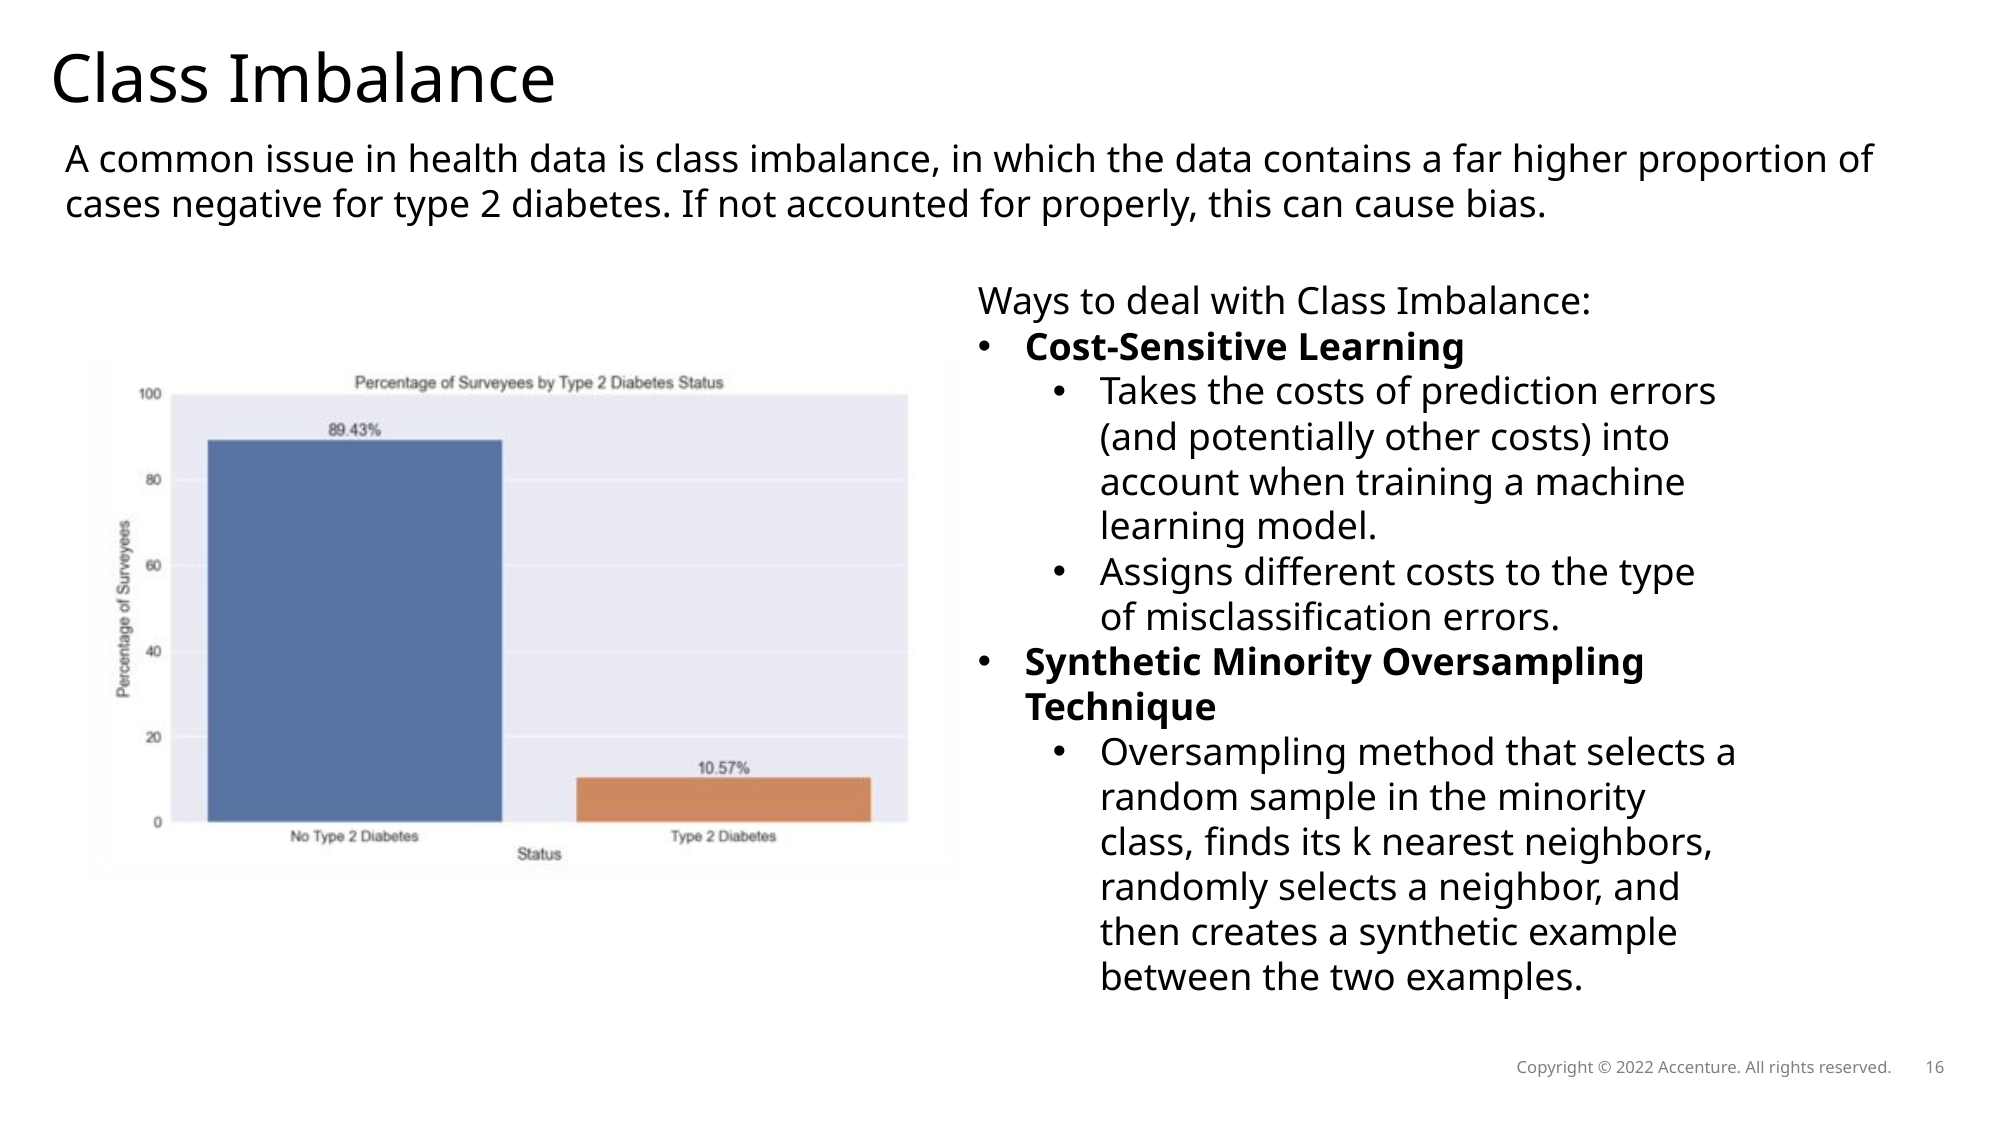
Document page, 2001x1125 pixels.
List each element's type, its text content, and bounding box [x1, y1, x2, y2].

text_box Ways to deal with Class Imbalance: Cost-Sensitive Learning Takes the costs of prediction errors (and potentially other costs) into account when training a machine learning model. Assigns different costs to the type of misclassification errors. Synthetic Minority Oversampling Technique Oversampling method that selects a random sample in the minority class, finds its k nearest neighbors, randomly selects a neighbor, and then creates a synthetic example between the two examples. [977, 277, 1747, 1125]
text_box A common issue in health data is class imbalance, in which the data contains a far higher proportion of cases negative for type 2 diabetes. If not accounted for properly, this can cause bias. [50, 127, 1906, 232]
picture [89, 357, 961, 879]
title Class Imbalance [50, 51, 1914, 240]
footer Copyright © 2022 Accenture. All rights reserved. [1747, 1053, 1893, 1081]
slide_number 16 [1905, 1053, 1945, 1081]
